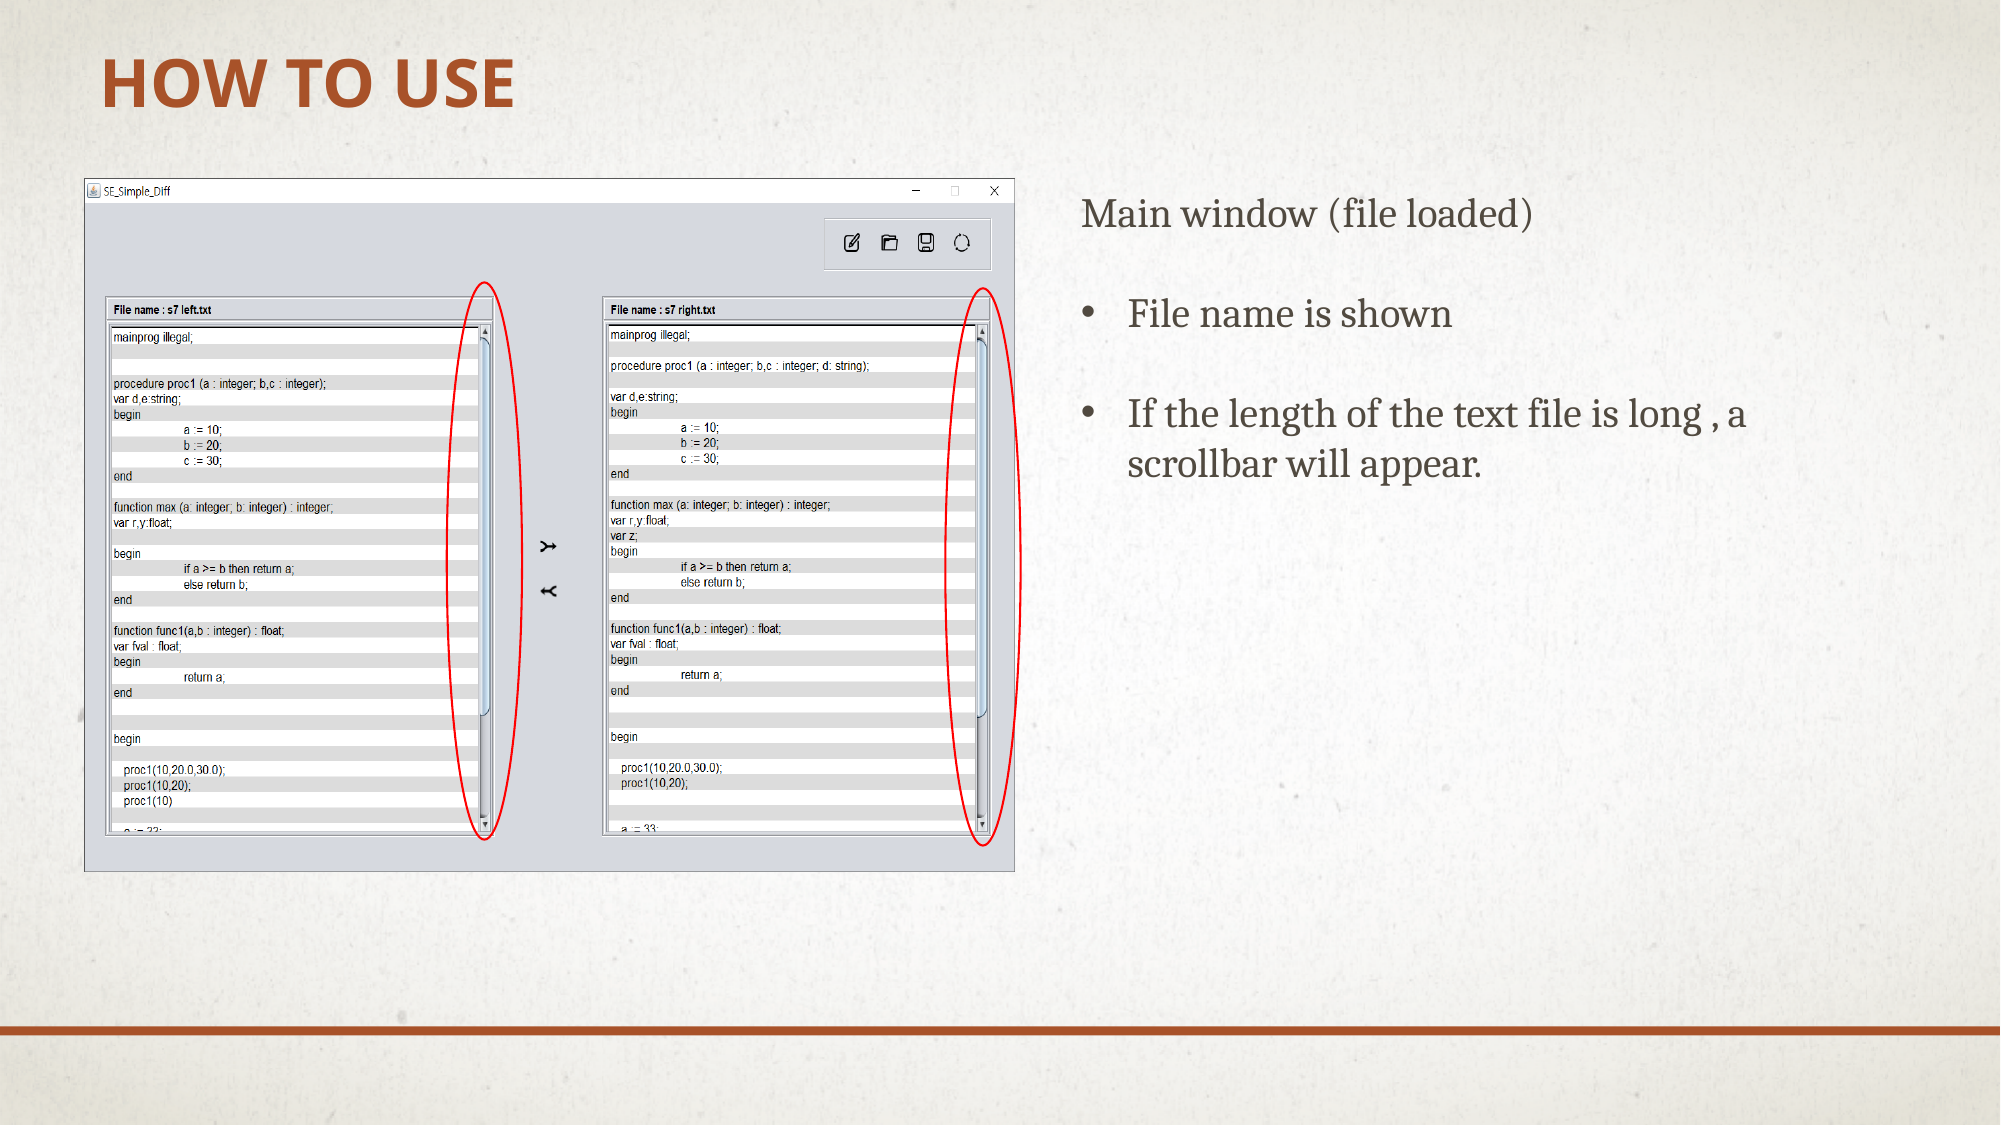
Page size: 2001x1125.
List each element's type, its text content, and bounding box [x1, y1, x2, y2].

picture [0, 0, 2001, 1125]
text_box [1015, 408, 1022, 726]
title How to use [84, 0, 1660, 130]
text_box Main window (file loaded) File name is shown If the length of the text file is long , a scrollbar will appear. [1066, 178, 1905, 694]
